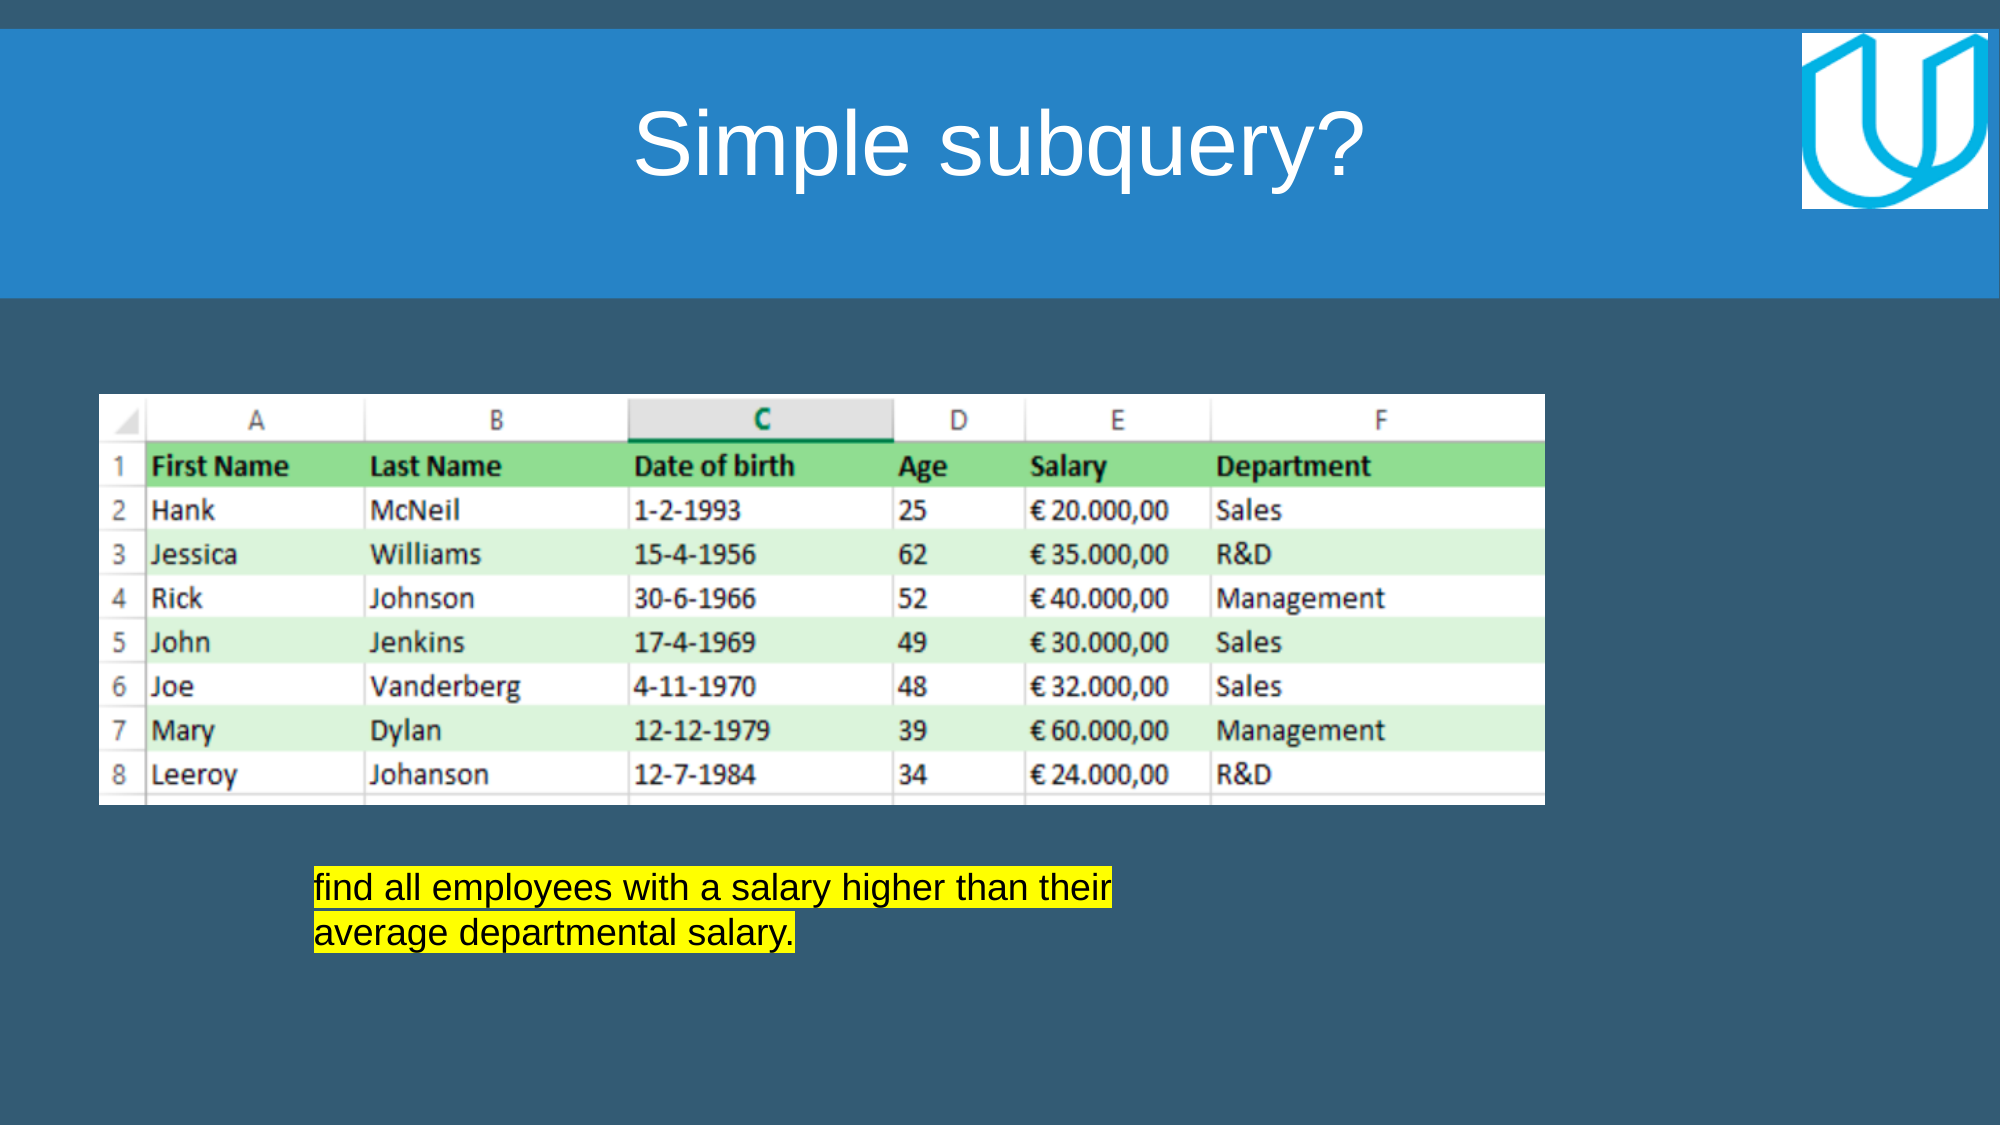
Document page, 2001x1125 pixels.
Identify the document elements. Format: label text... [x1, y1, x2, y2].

picture [99, 394, 1546, 805]
text_box Simple subquery? [99, 44, 1900, 233]
text_box find all employees with a salary higher than their average departmental salary. [298, 855, 1127, 955]
picture [1932, 48, 1973, 166]
picture [1802, 33, 1988, 167]
picture [1900, 175, 1911, 189]
picture [1900, 124, 1988, 209]
